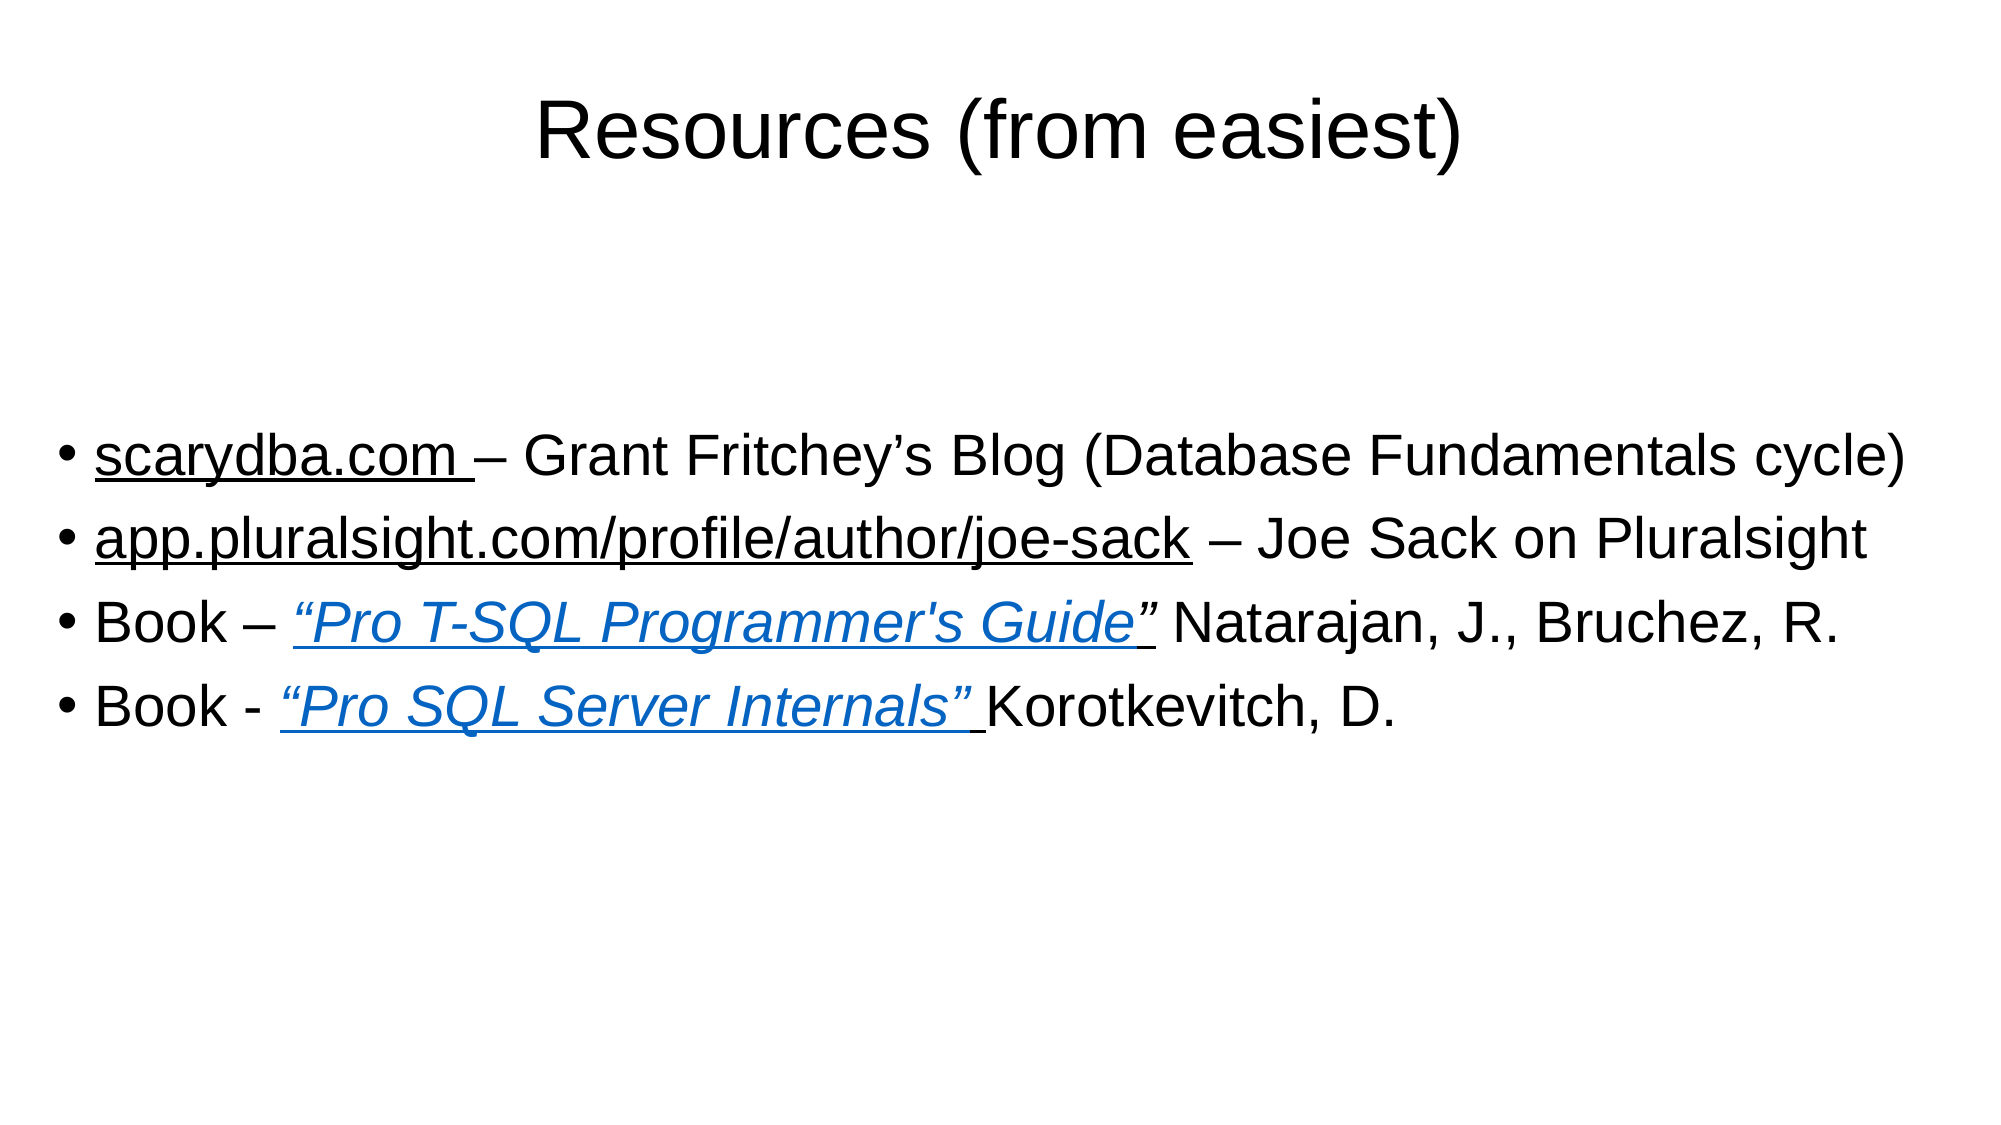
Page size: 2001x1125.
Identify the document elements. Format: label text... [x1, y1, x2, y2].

title Resources (from easiest) [137, 59, 1863, 204]
list scarydba.com – Grant Fritchey’s Blog (Database Fundamentals cycle) app.pluralsight.com/profile/author/joe-sack – Joe Sack on Pluralsight Book – “Pro T-SQL Programmer's Guide” Natarajan, J., Bruchez, R. Book - “Pro SQL Server Internals” Korotkevitch, D. [42, 234, 1958, 1014]
